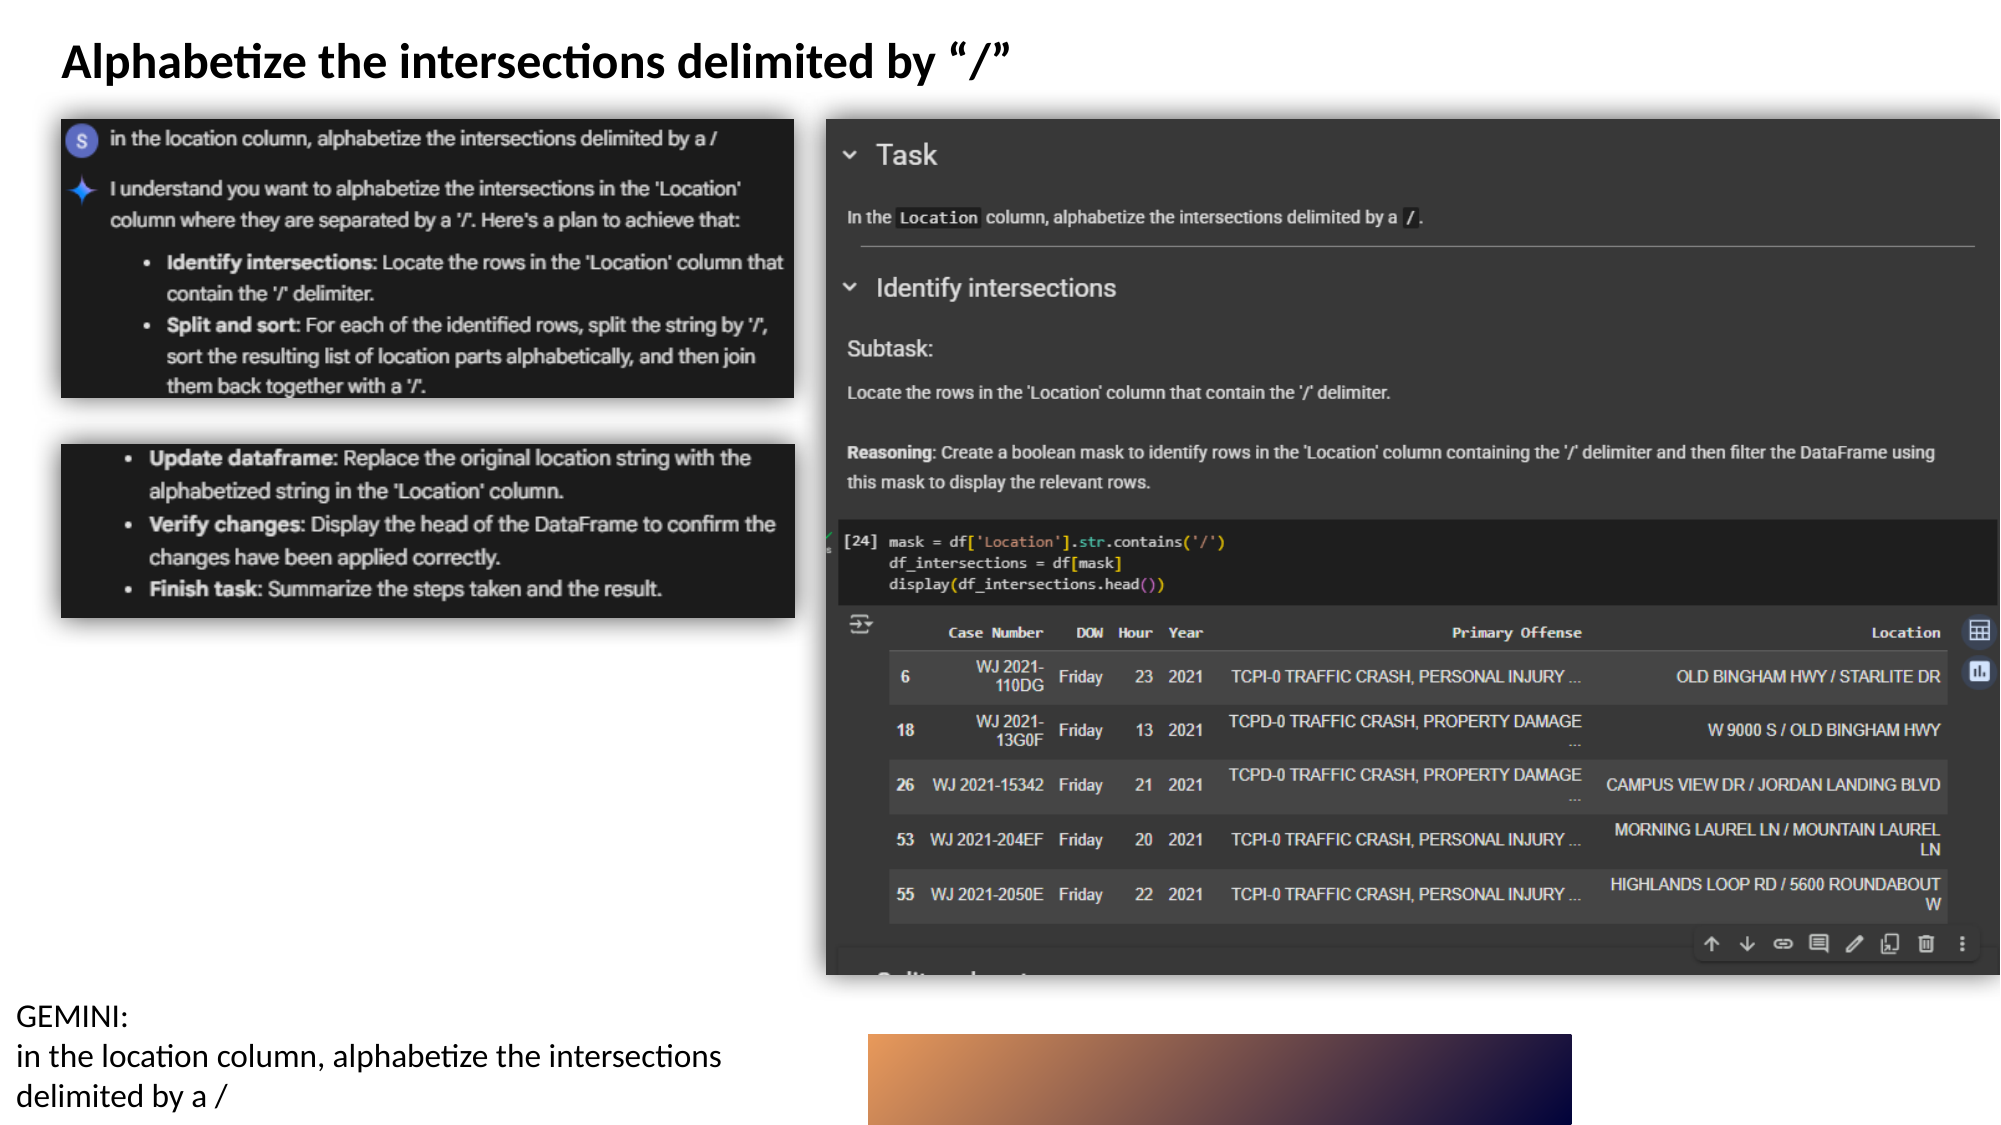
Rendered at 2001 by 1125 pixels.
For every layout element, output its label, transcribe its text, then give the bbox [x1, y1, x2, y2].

text_box Alphabetize the intersections delimited by “/” [46, 21, 1265, 96]
picture [61, 444, 796, 619]
text_box GEMINI: in the location column, alphabetize the intersections delimited by a / [1, 986, 810, 1122]
picture [825, 118, 2000, 976]
picture [61, 118, 794, 399]
